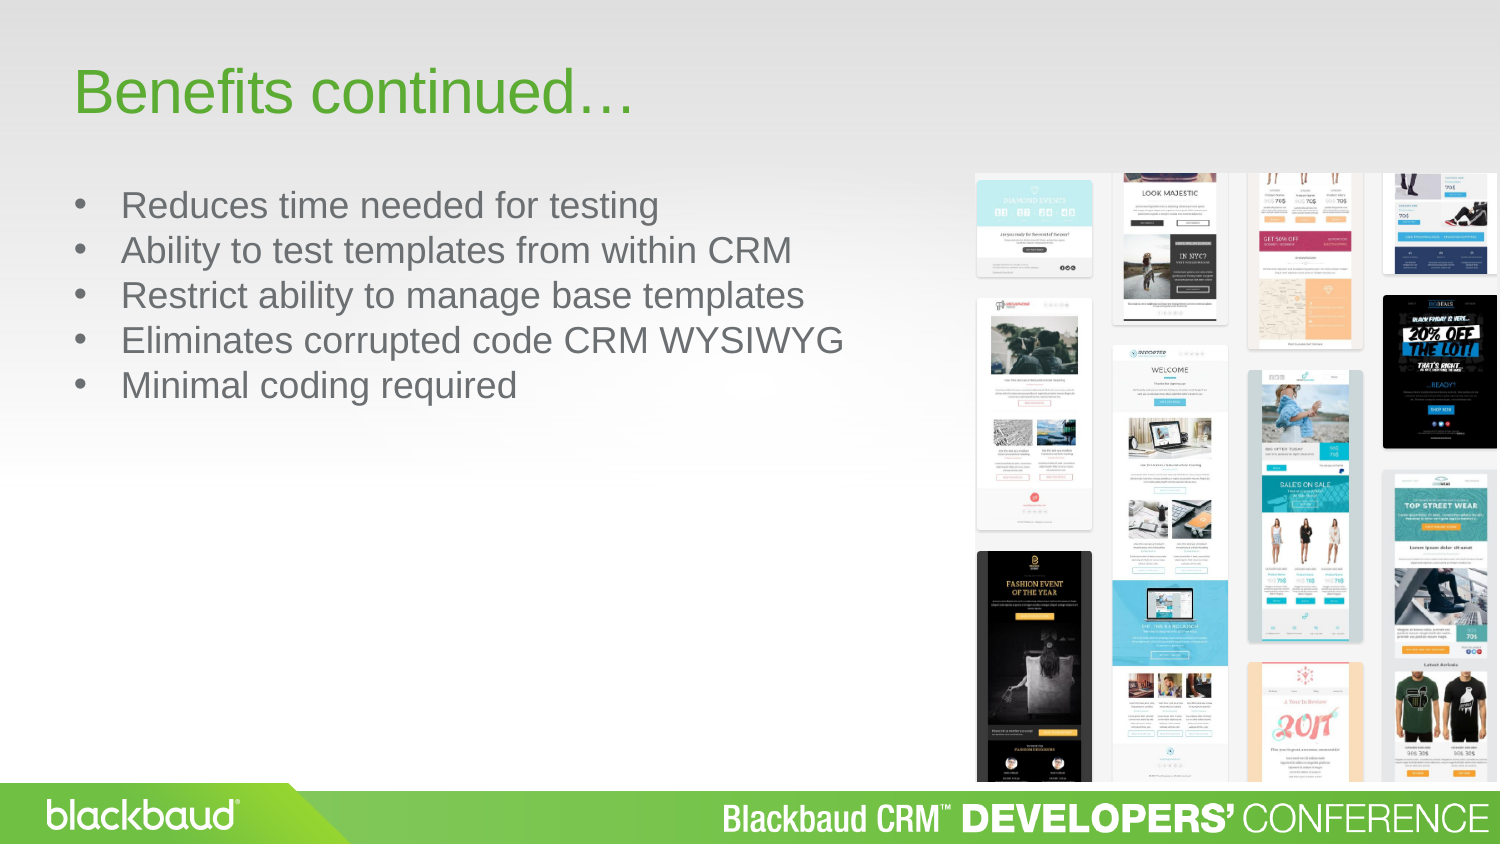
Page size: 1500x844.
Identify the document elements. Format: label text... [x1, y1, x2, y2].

text_box Benefits continued… [59, 43, 1236, 134]
text_box Reduces time needed for testing Ability to test templates from within CRM Restrict ability to manage base templates Eliminates corrupted code CRM WYSIWYG Minimal coding required [59, 173, 896, 414]
picture [0, 0, 1500, 844]
